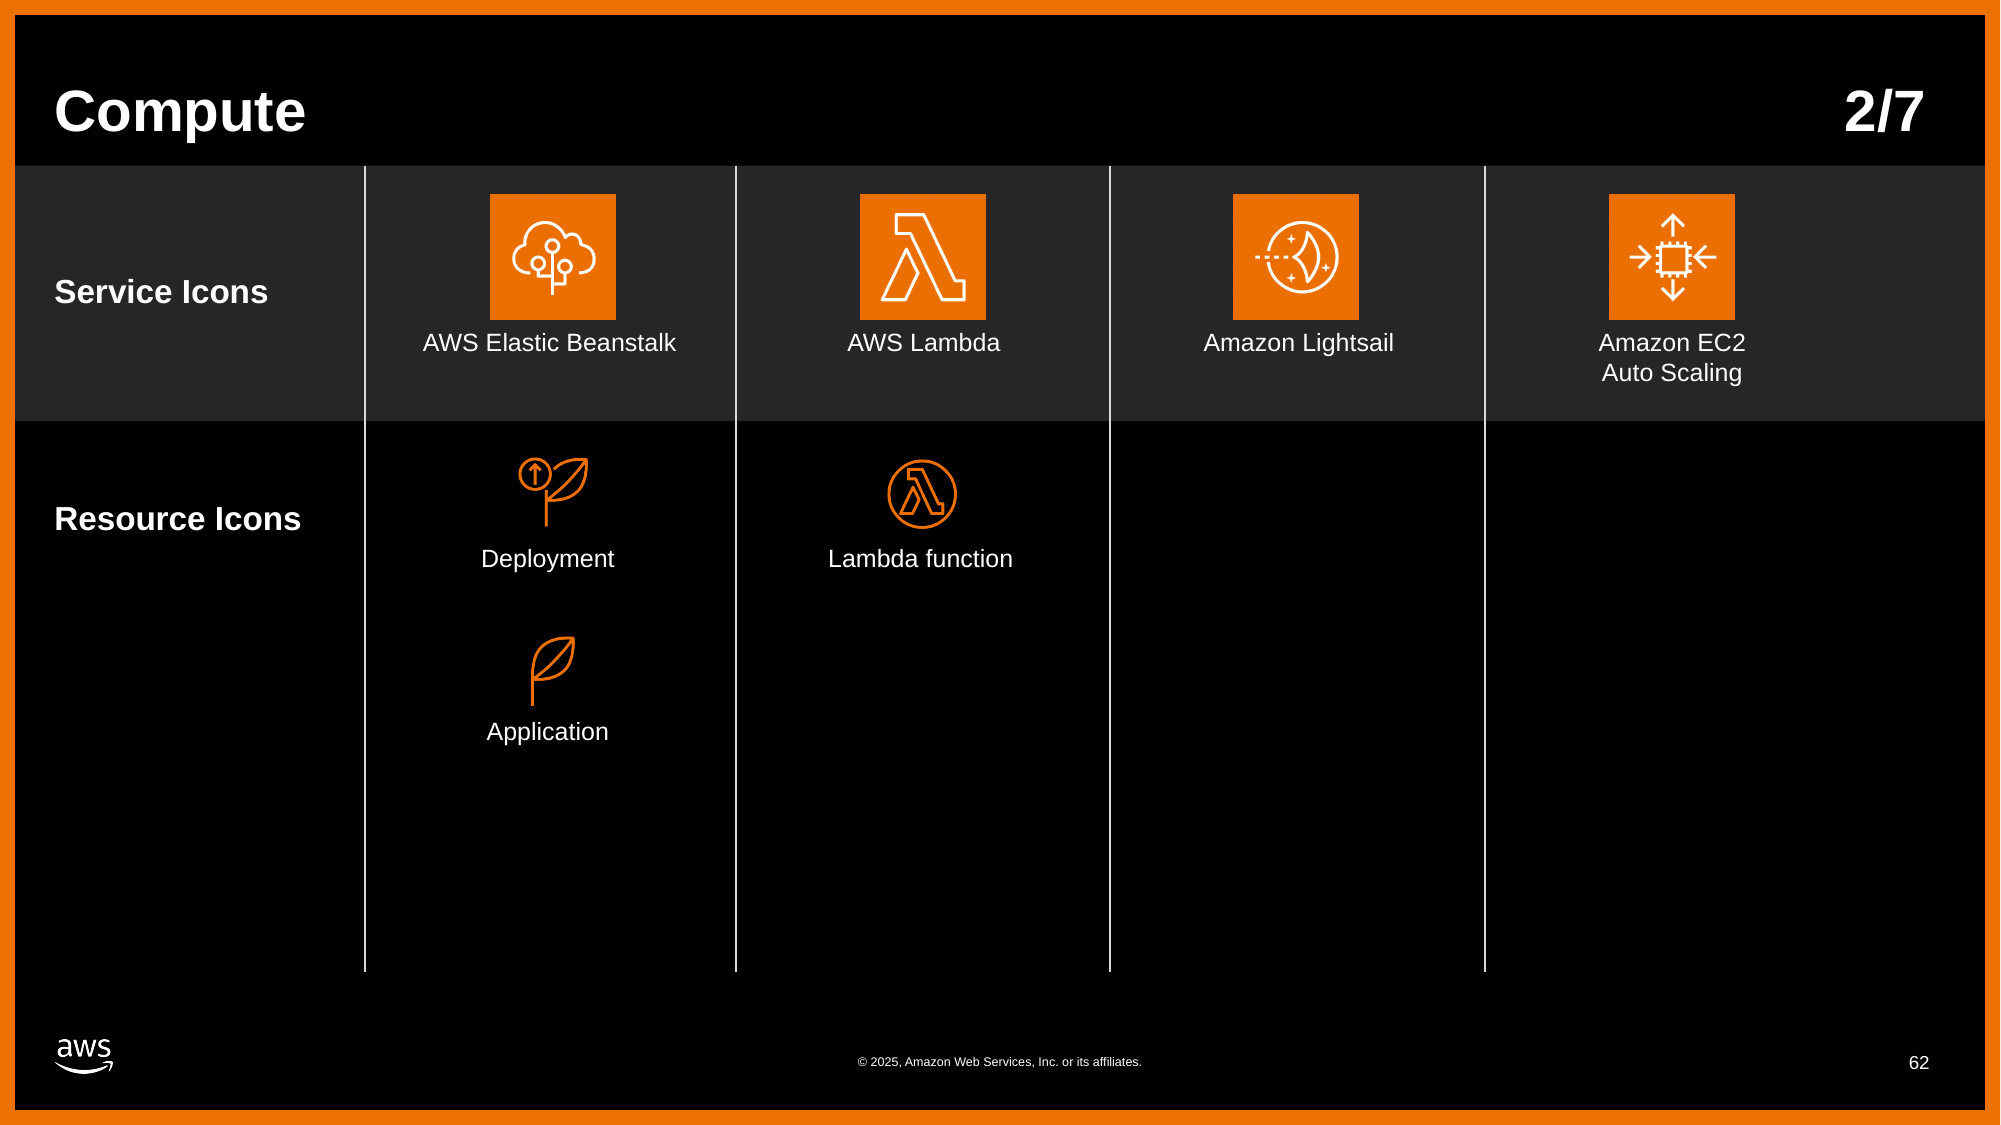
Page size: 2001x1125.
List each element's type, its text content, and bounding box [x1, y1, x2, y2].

picture [55, 1039, 113, 1074]
slide_number 62 [1494, 1031, 1945, 1092]
picture [490, 194, 616, 320]
title Compute 2/7 [39, 59, 1945, 166]
text_box Amazon EC2 Auto Scaling [1491, 319, 1853, 394]
picture [514, 633, 591, 709]
picture [1233, 194, 1359, 320]
picture [884, 456, 960, 532]
footer © 2025, Amazon Web Services, Inc. or its affiliates. [662, 1031, 1338, 1092]
text_box Amazon Lightsail [1111, 319, 1484, 364]
text_box AWS Lambda [736, 319, 1109, 364]
picture [1609, 194, 1735, 320]
text_box Application [436, 708, 660, 753]
text_box AWS Elastic Beanstalk [363, 319, 735, 364]
picture [514, 454, 591, 530]
picture [860, 194, 986, 320]
text_box Deployment [436, 534, 660, 580]
text_box Lambda function [809, 534, 1033, 580]
